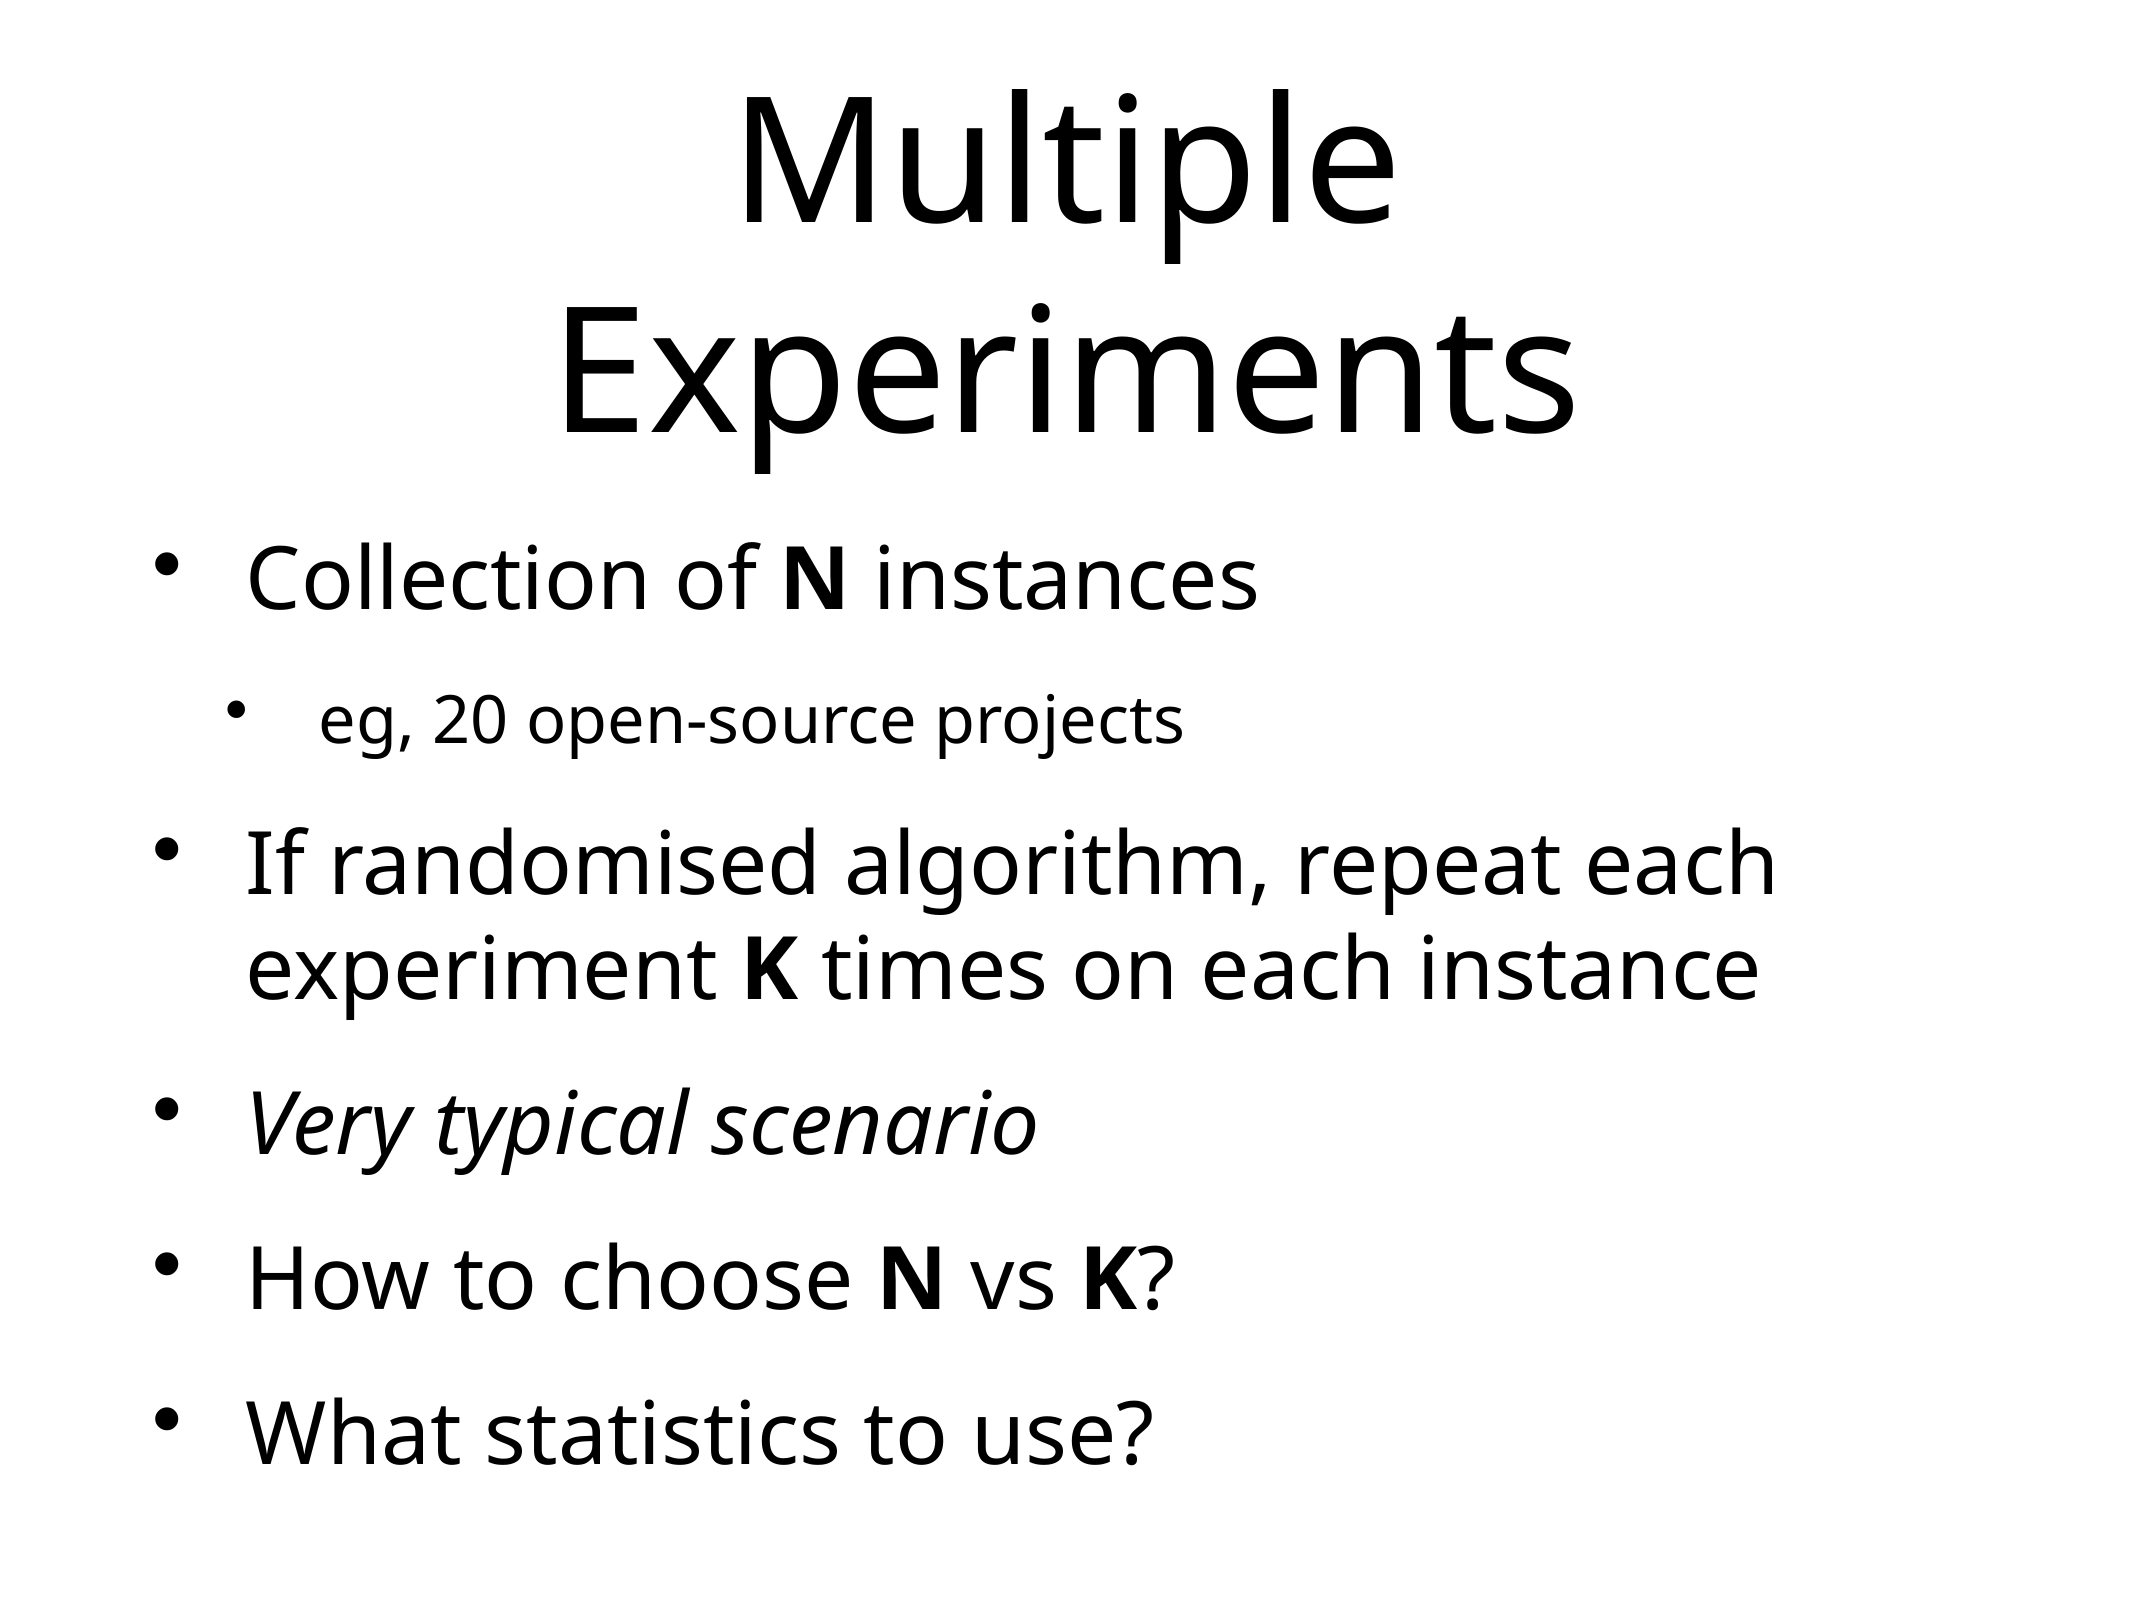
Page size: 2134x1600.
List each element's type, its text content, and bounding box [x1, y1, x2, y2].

list Collection of N instances eg, 20 open-source projects If randomised algorithm, repeat each experiment K times on each instance Very typical scenario How to choose N vs K? What statistics to use? [91, 480, 2043, 1524]
title Multiple Experiments [207, 41, 1926, 474]
